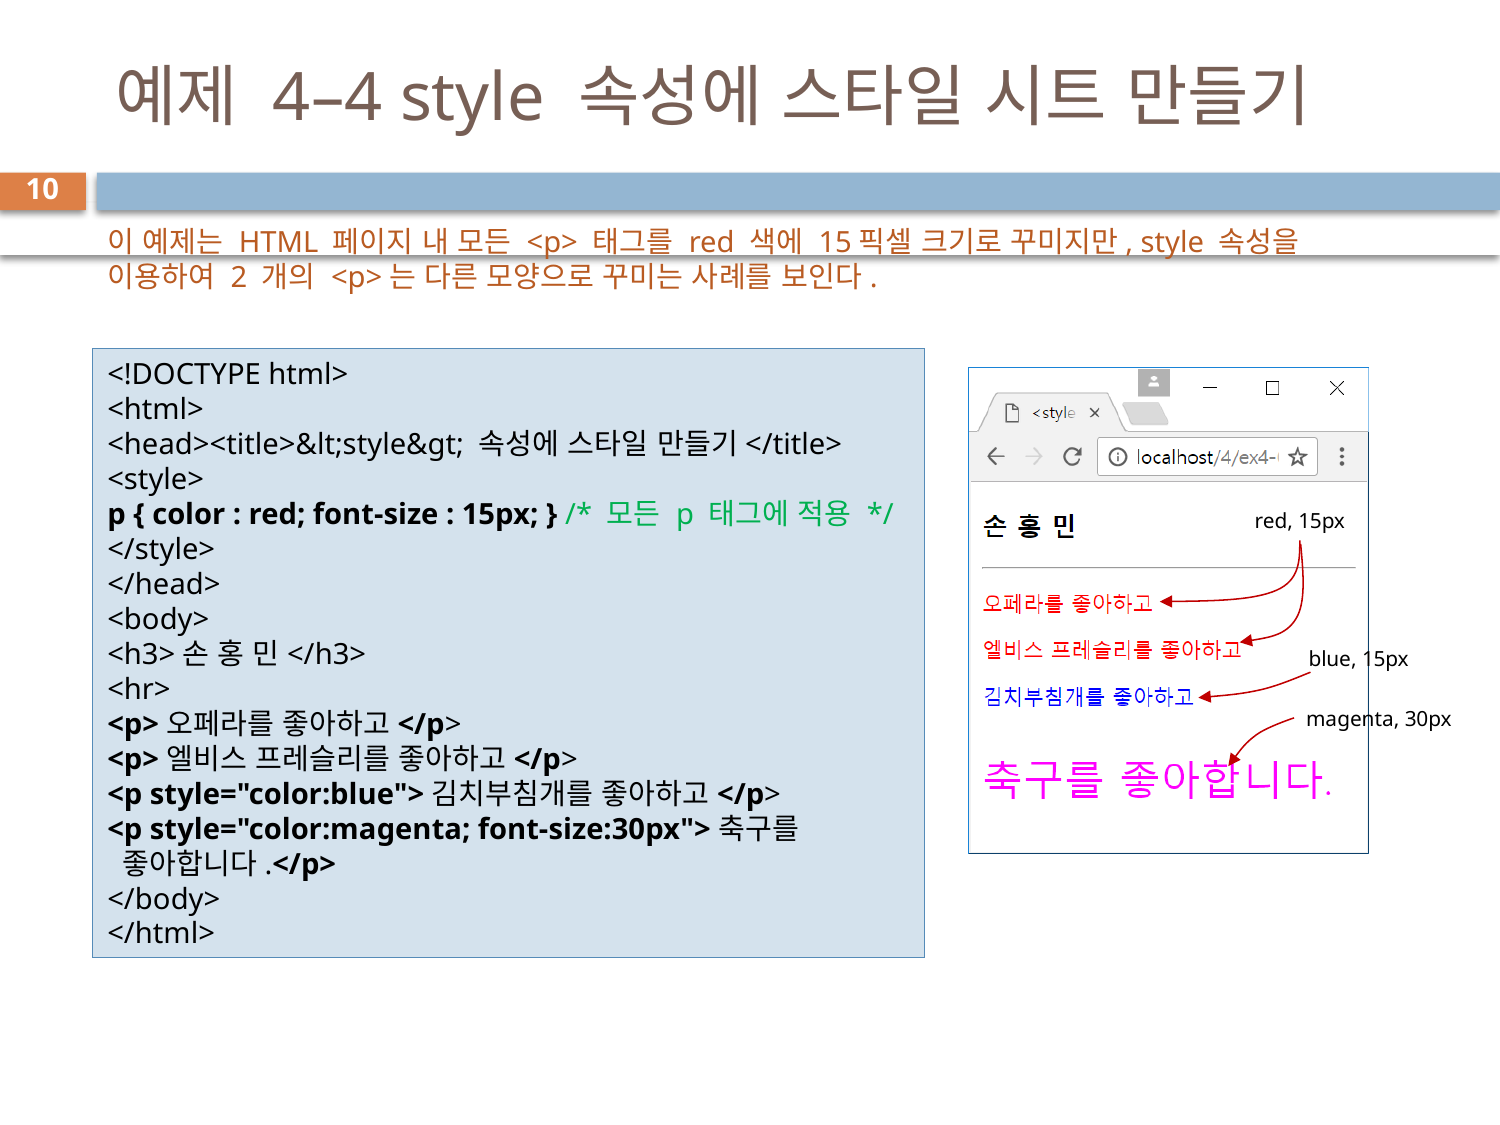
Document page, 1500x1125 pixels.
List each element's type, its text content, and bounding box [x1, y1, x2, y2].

text_box 이 예제는 HTML 페이지 내 모든 <p> 태그를 red 색에 15픽셀 크기로 꾸미지만, style 속성을 이용하여 2 개의 <p>는 다른 모양으로 꾸미는 사례를 보인다. [92, 216, 1390, 301]
slide_number 10 [0, 170, 87, 211]
title 예제 4–4 style 속성에 스타일 시트 만들기 [100, 37, 1438, 149]
text_box blue, 15px [1375, 637, 1424, 678]
picture [968, 367, 1369, 854]
text_box <!DOCTYPE html> <html> <head><title>&lt;style&gt; 속성에 스타일 만들기</title> <style> p { color : red; font-size : 15px; } /* 모든 p 태그에 적용 */ </style> </head> <body> <h3>손 홍 민</h3> <hr> <p>오페라를 좋아하고</p> <p>엘비스 프레슬리를 좋아하고</p> <p style="color:blue">김치부침개를 좋아하고</p> <p style="color:magenta; font-size:30px">축구를 좋아합니다.</p> </body> </html> [92, 348, 925, 958]
text_box magenta, 30px [1375, 697, 1467, 738]
